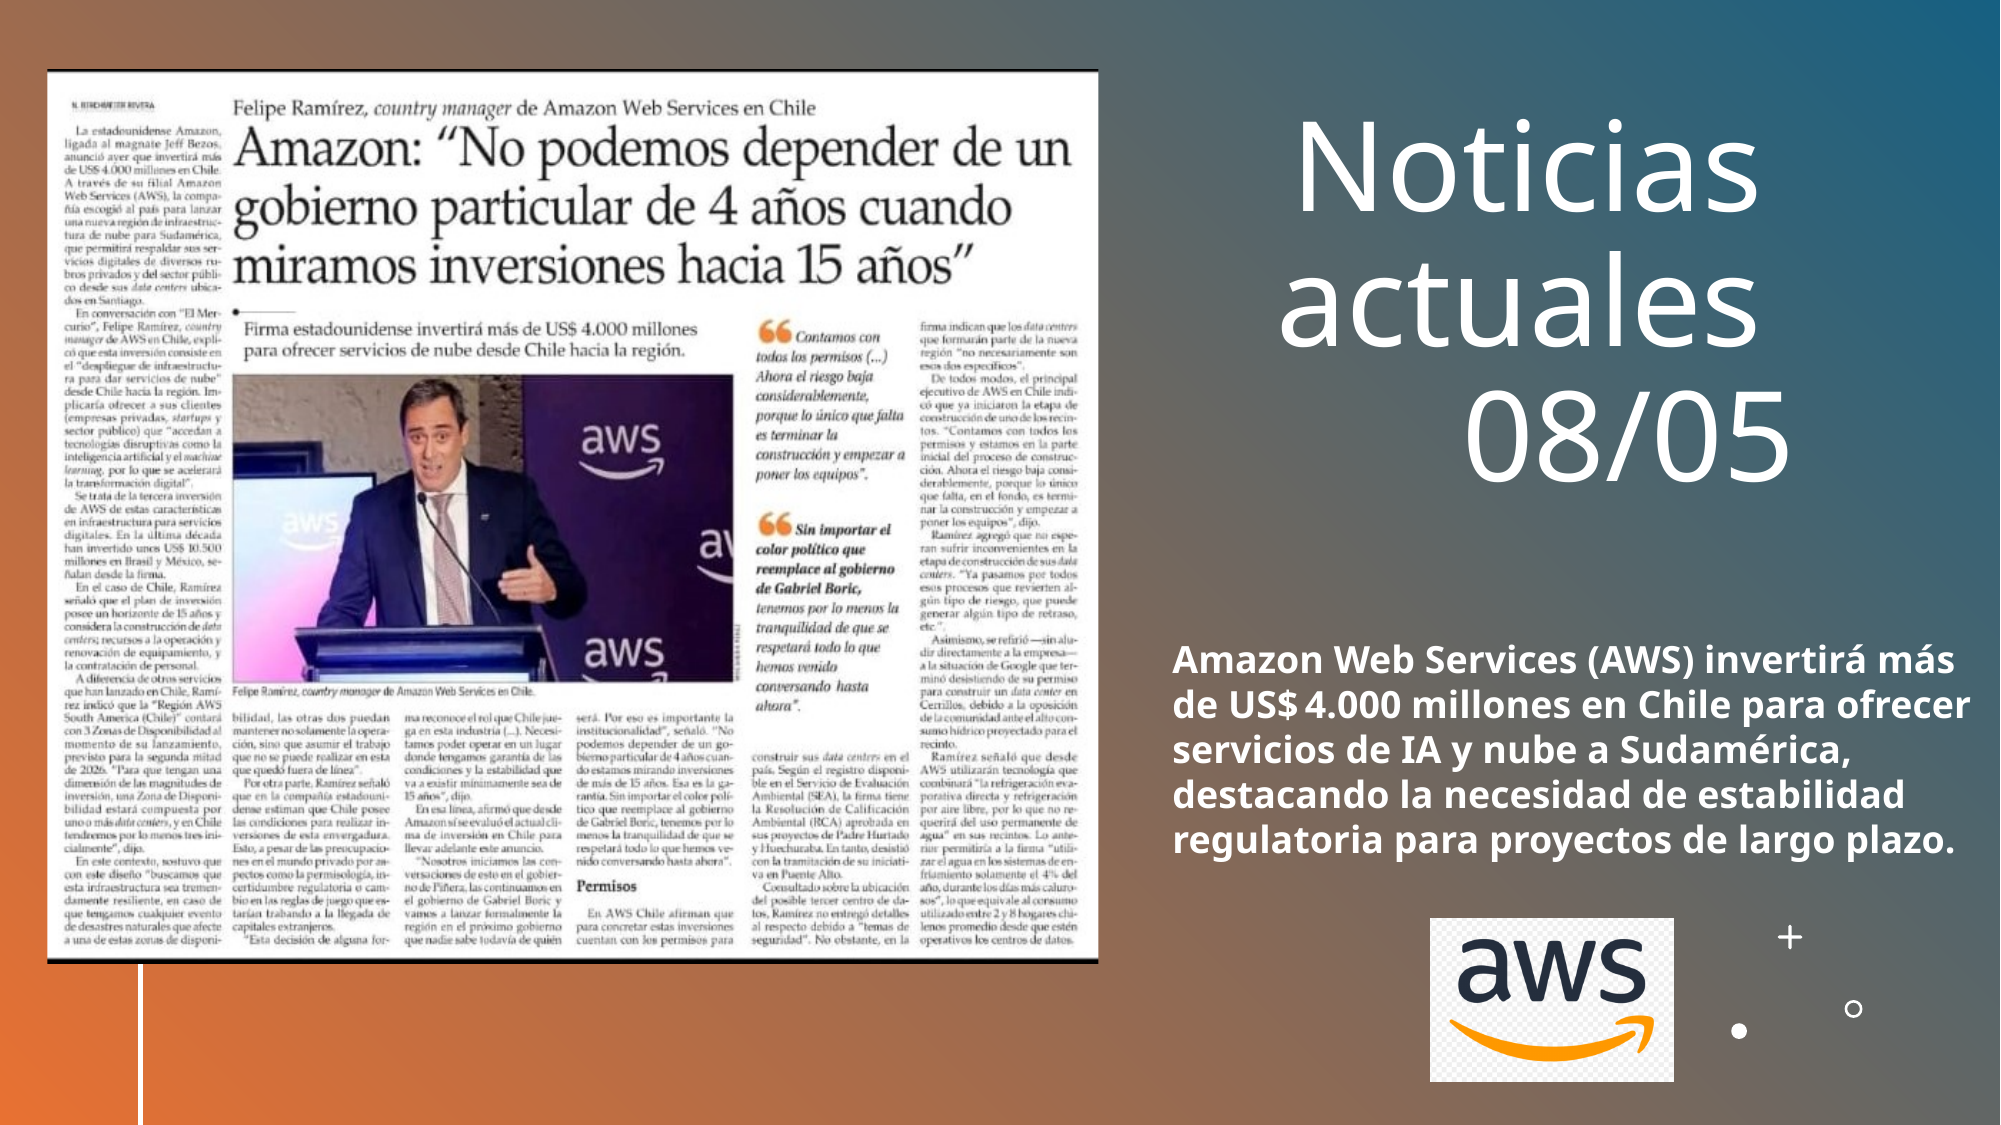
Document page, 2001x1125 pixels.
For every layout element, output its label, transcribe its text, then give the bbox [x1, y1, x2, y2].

text_box [1844, 1000, 1863, 1018]
picture [1429, 917, 1675, 1083]
title Noticias actuales 08/05 [1100, 95, 1810, 779]
text_box [0, 0, 2000, 1125]
picture [46, 69, 1100, 965]
text_box Amazon Web Services (AWS) invertirá más de US$ 4.000 millones en Chile para ofrecer servicios de IA y nube a Sudamérica, destacando la necesidad de estabilidad regulatoria para proyectos de largo plazo. [1157, 628, 1998, 869]
text_box [1731, 1023, 1747, 1039]
text_box [1777, 924, 1803, 950]
